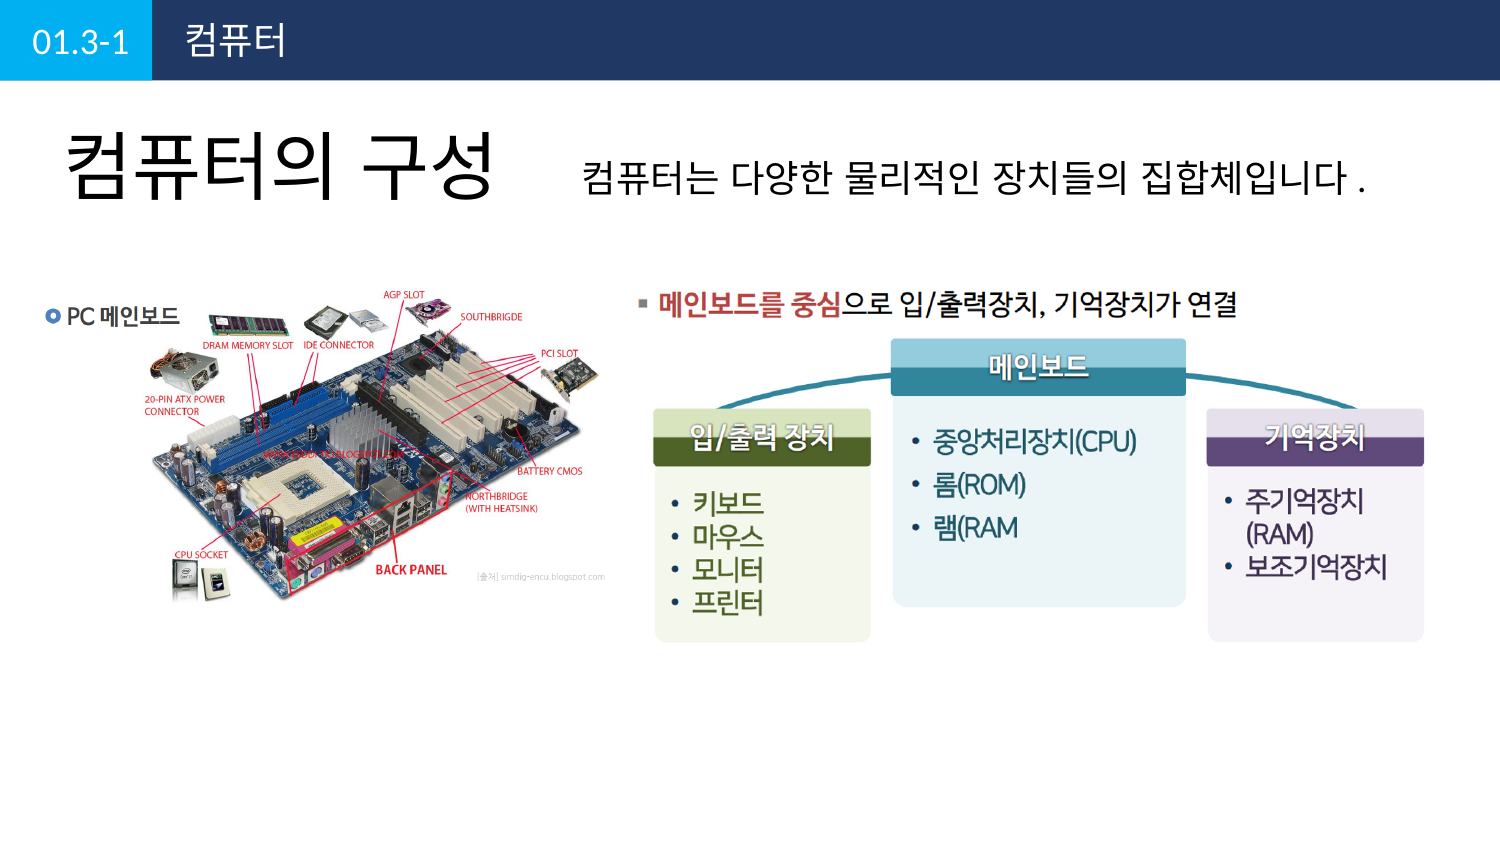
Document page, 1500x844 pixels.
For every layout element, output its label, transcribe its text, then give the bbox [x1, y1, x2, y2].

text_box 01.3-1 [17, 9, 153, 70]
picture [39, 285, 1433, 650]
text_box 컴퓨터의 구성 [48, 112, 583, 218]
text_box 컴퓨터 [169, 9, 945, 70]
text_box 컴퓨터는 다양한 물리적인 장치들의 집합체입니다. [566, 147, 1500, 208]
text_box [0, 0, 153, 81]
text_box [153, 0, 1500, 81]
